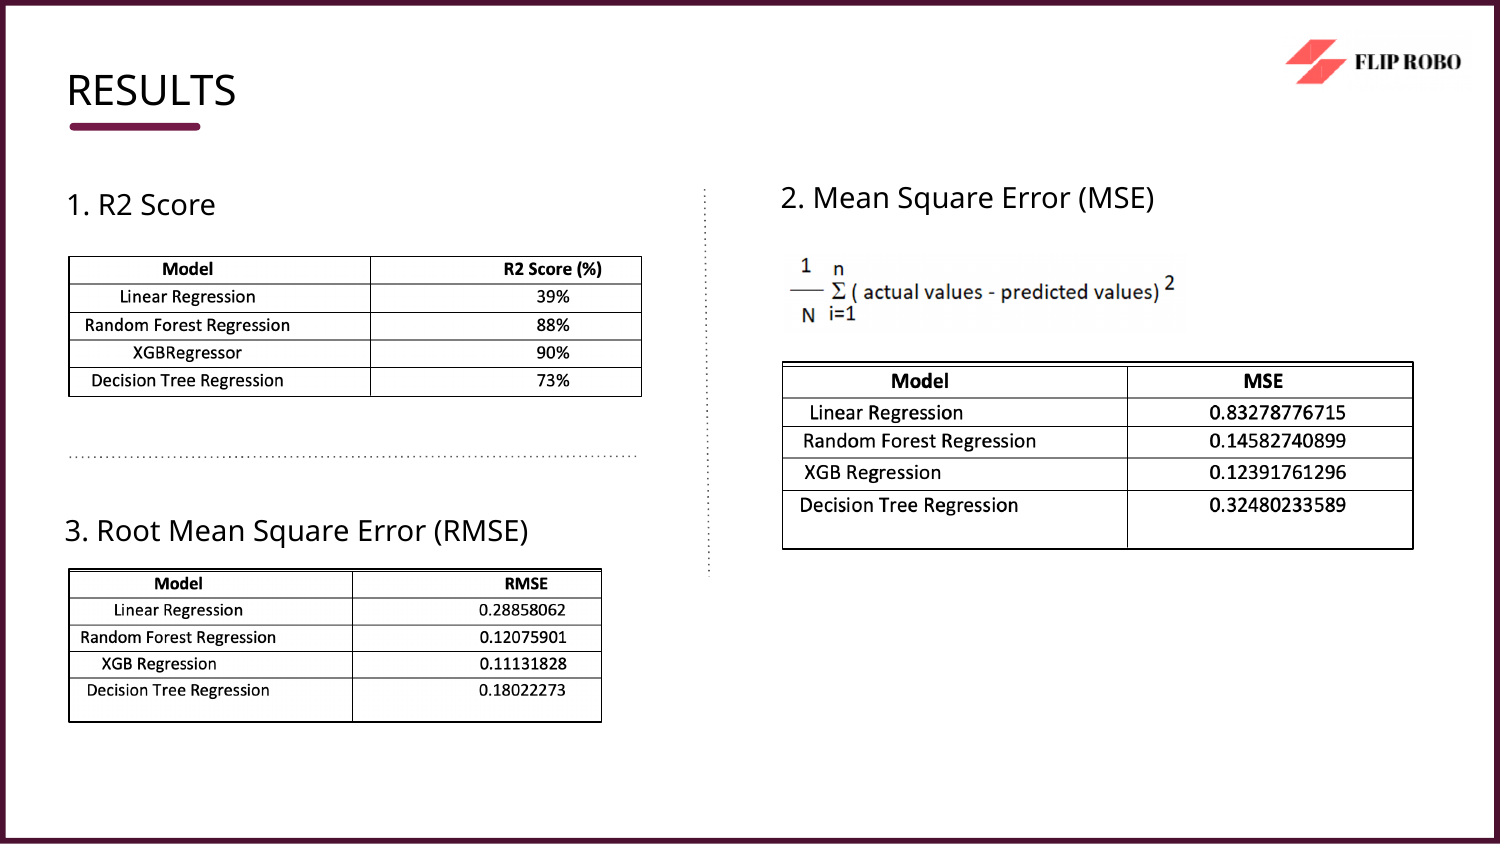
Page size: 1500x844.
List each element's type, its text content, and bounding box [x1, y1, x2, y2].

text_box 1. R2 Score [51, 171, 536, 237]
picture [69, 569, 601, 722]
title RESULTS [51, 48, 821, 143]
picture [69, 256, 641, 397]
text_box 2. Mean Square Error (MSE) [765, 164, 1250, 230]
text_box [0, 0, 1500, 844]
picture [1282, 29, 1472, 92]
text_box [69, 122, 201, 131]
text_box 3. Root Mean Square Error (RMSE) [49, 497, 621, 563]
picture [782, 362, 1413, 549]
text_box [704, 188, 710, 577]
picture [782, 251, 1188, 333]
